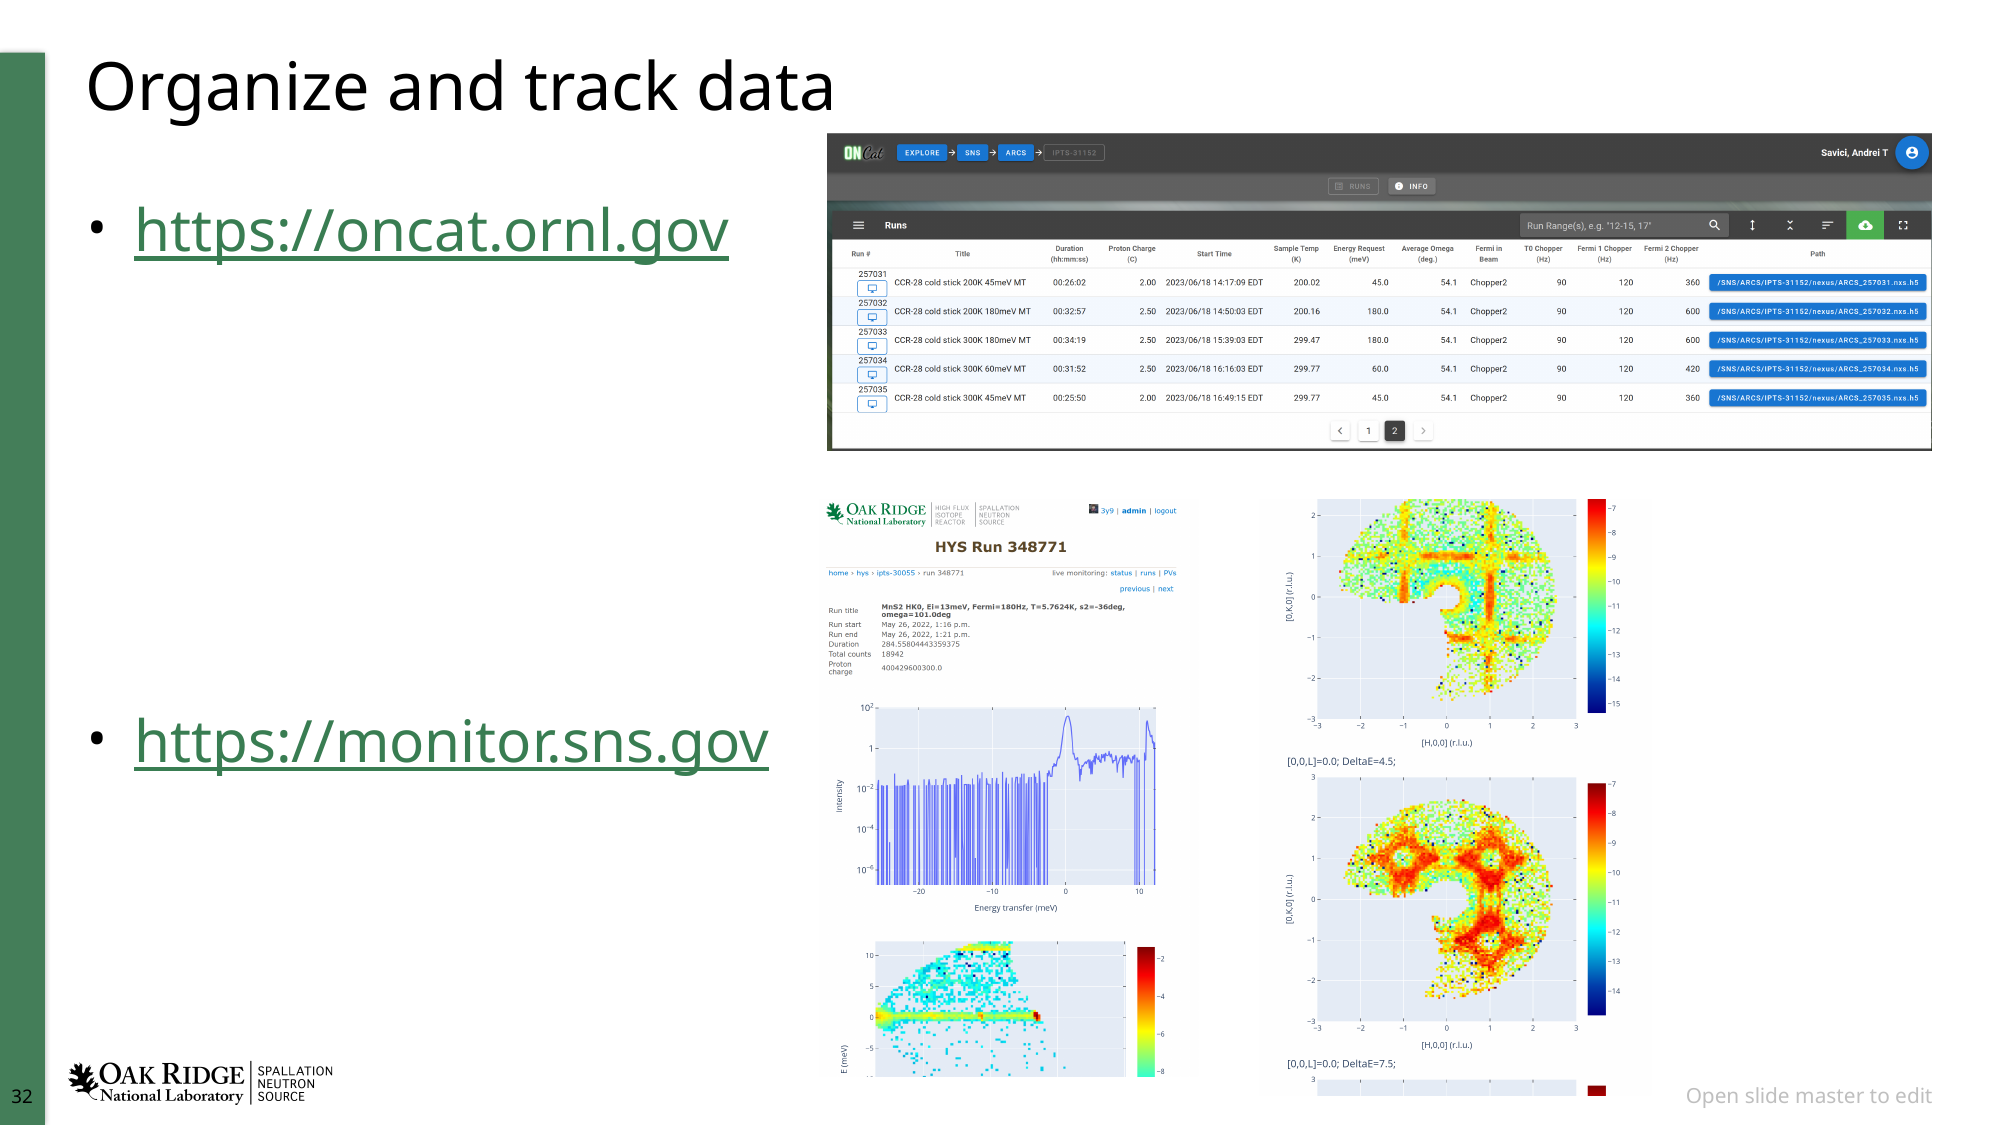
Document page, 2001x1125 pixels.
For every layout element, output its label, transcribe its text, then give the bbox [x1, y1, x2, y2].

picture [827, 133, 1932, 452]
list https://oncat.ornl.gov https://monitor.sns.gov [71, 187, 1948, 936]
picture [66, 1058, 334, 1108]
picture [1259, 499, 1652, 1096]
title Organize and track data [70, 44, 1946, 134]
picture [819, 499, 1199, 1077]
